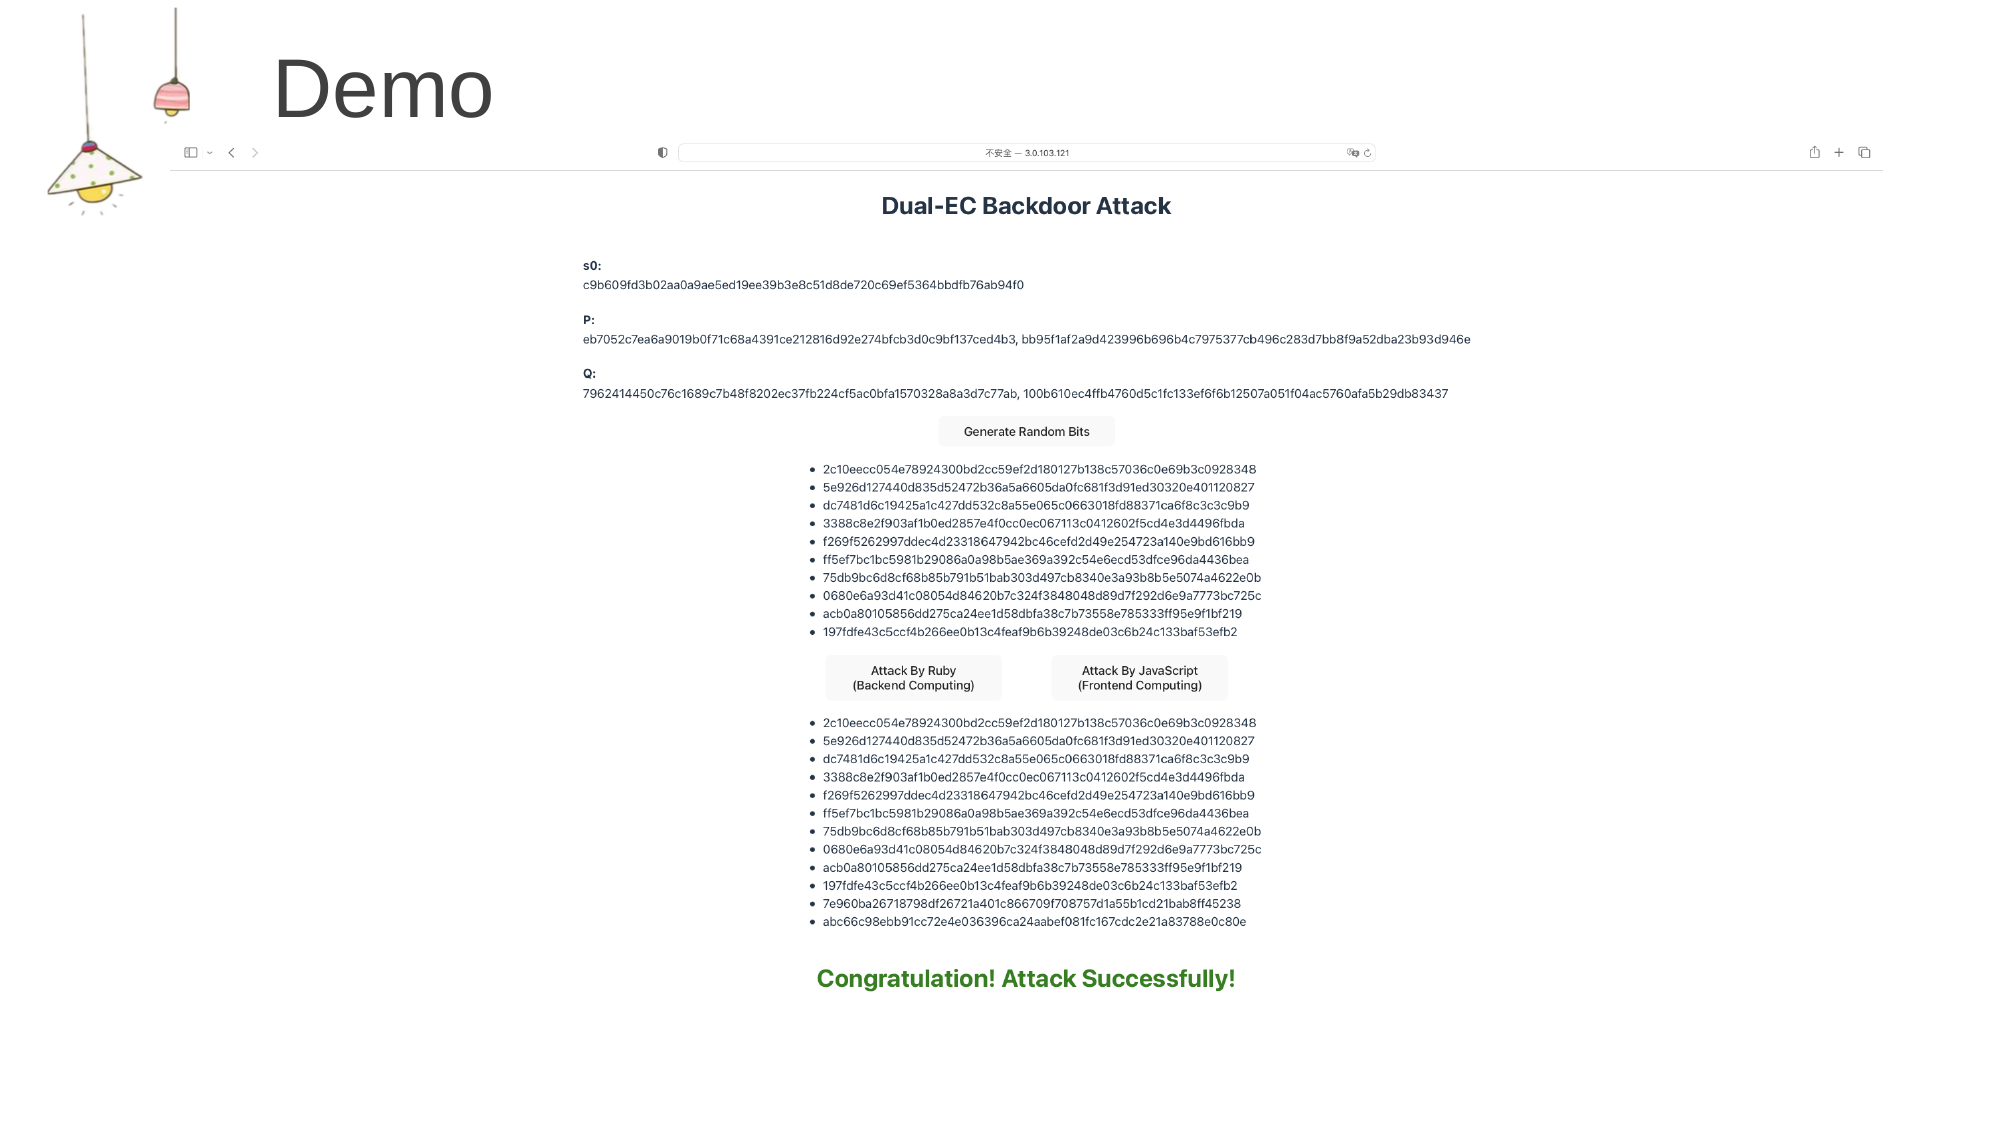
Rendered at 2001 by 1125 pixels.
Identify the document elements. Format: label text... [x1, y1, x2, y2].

text_box Demo [258, 26, 1922, 142]
picture [39, 7, 1883, 1099]
